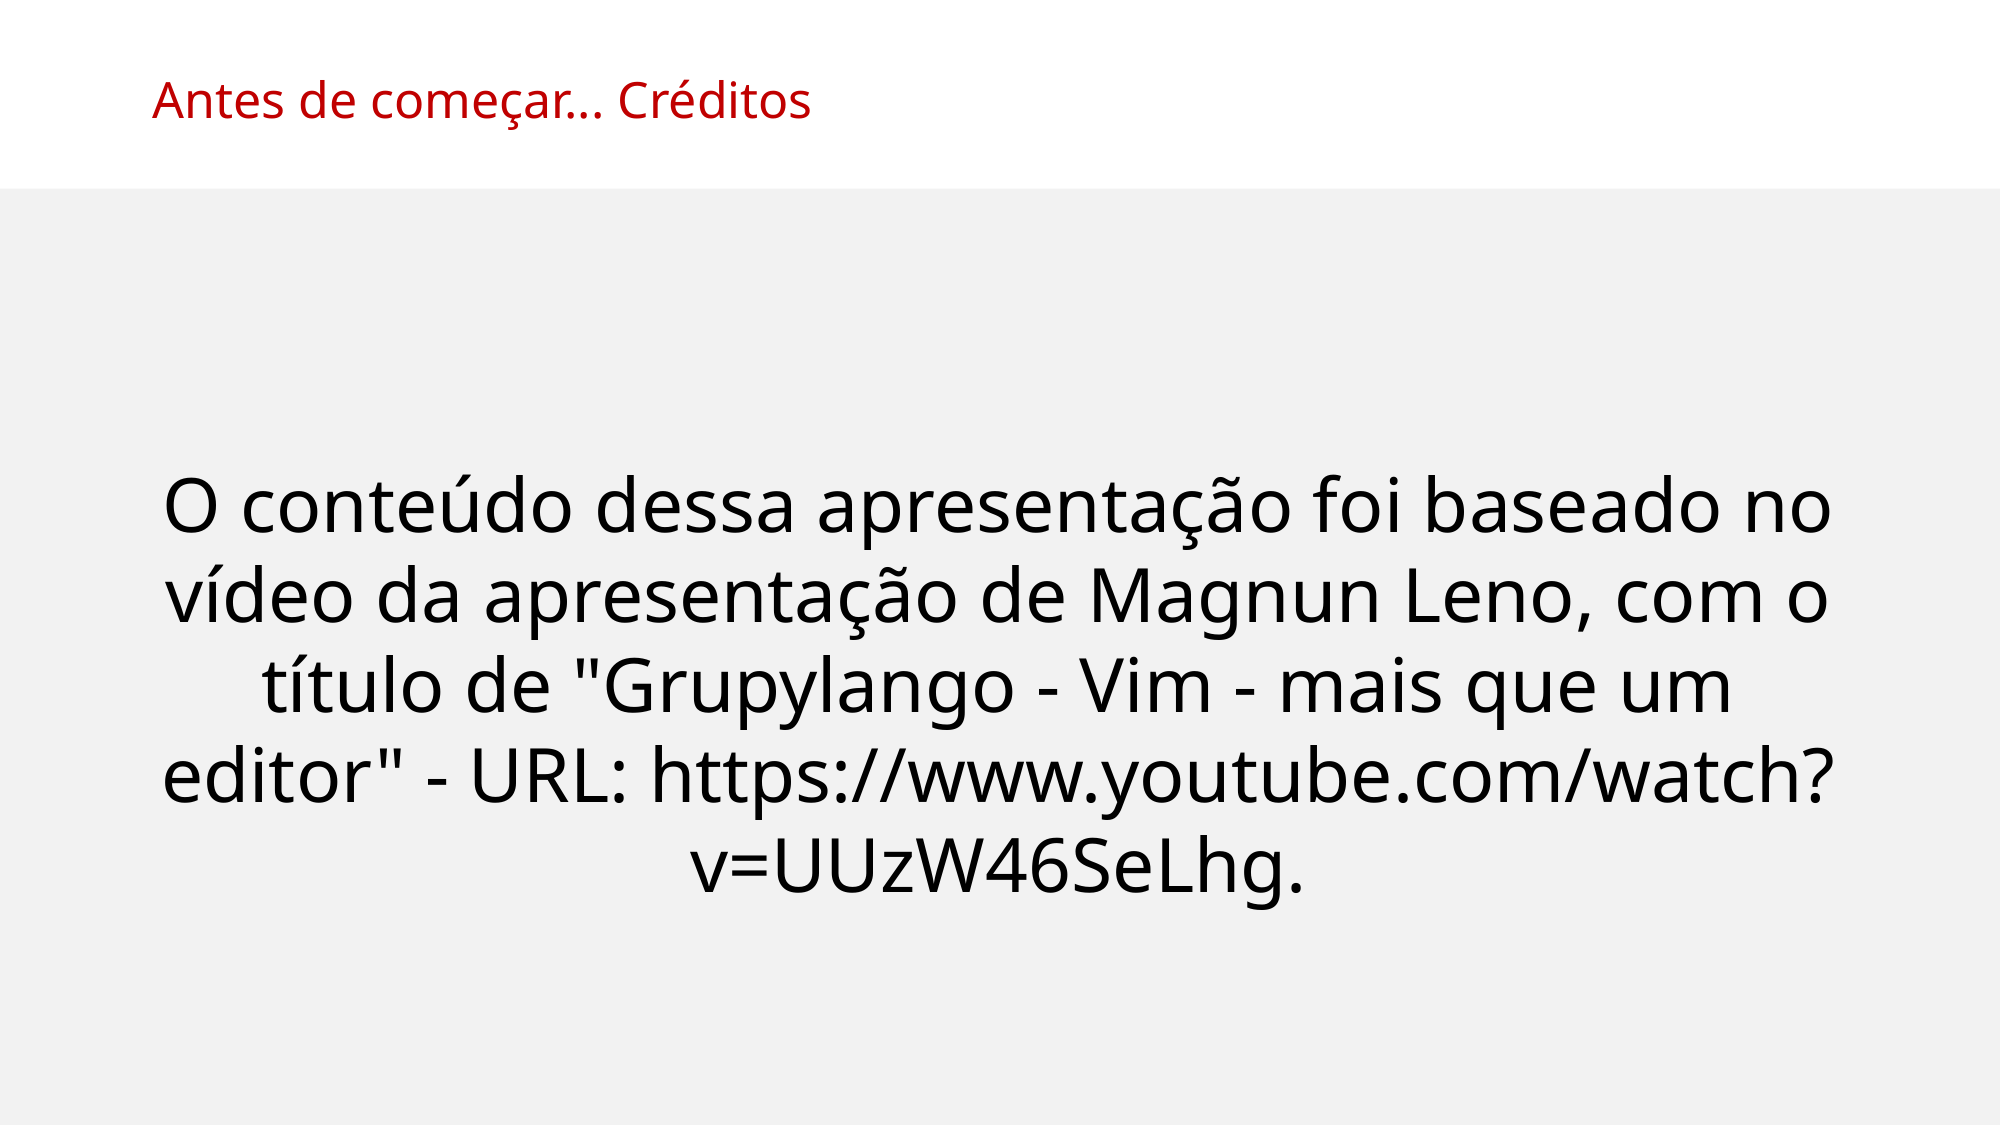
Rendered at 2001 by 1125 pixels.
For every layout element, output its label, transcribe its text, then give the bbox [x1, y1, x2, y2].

text_box O conteúdo dessa apresentação foi baseado no vídeo da apresentação de Magnun Leno, com o título de "Grupylango - Vim - mais que um editor" - URL: https://www.youtube.com/watch?v=UUzW46SeLhg. [137, 450, 1860, 1014]
text_box Antes de começar... Créditos [137, 59, 1863, 138]
